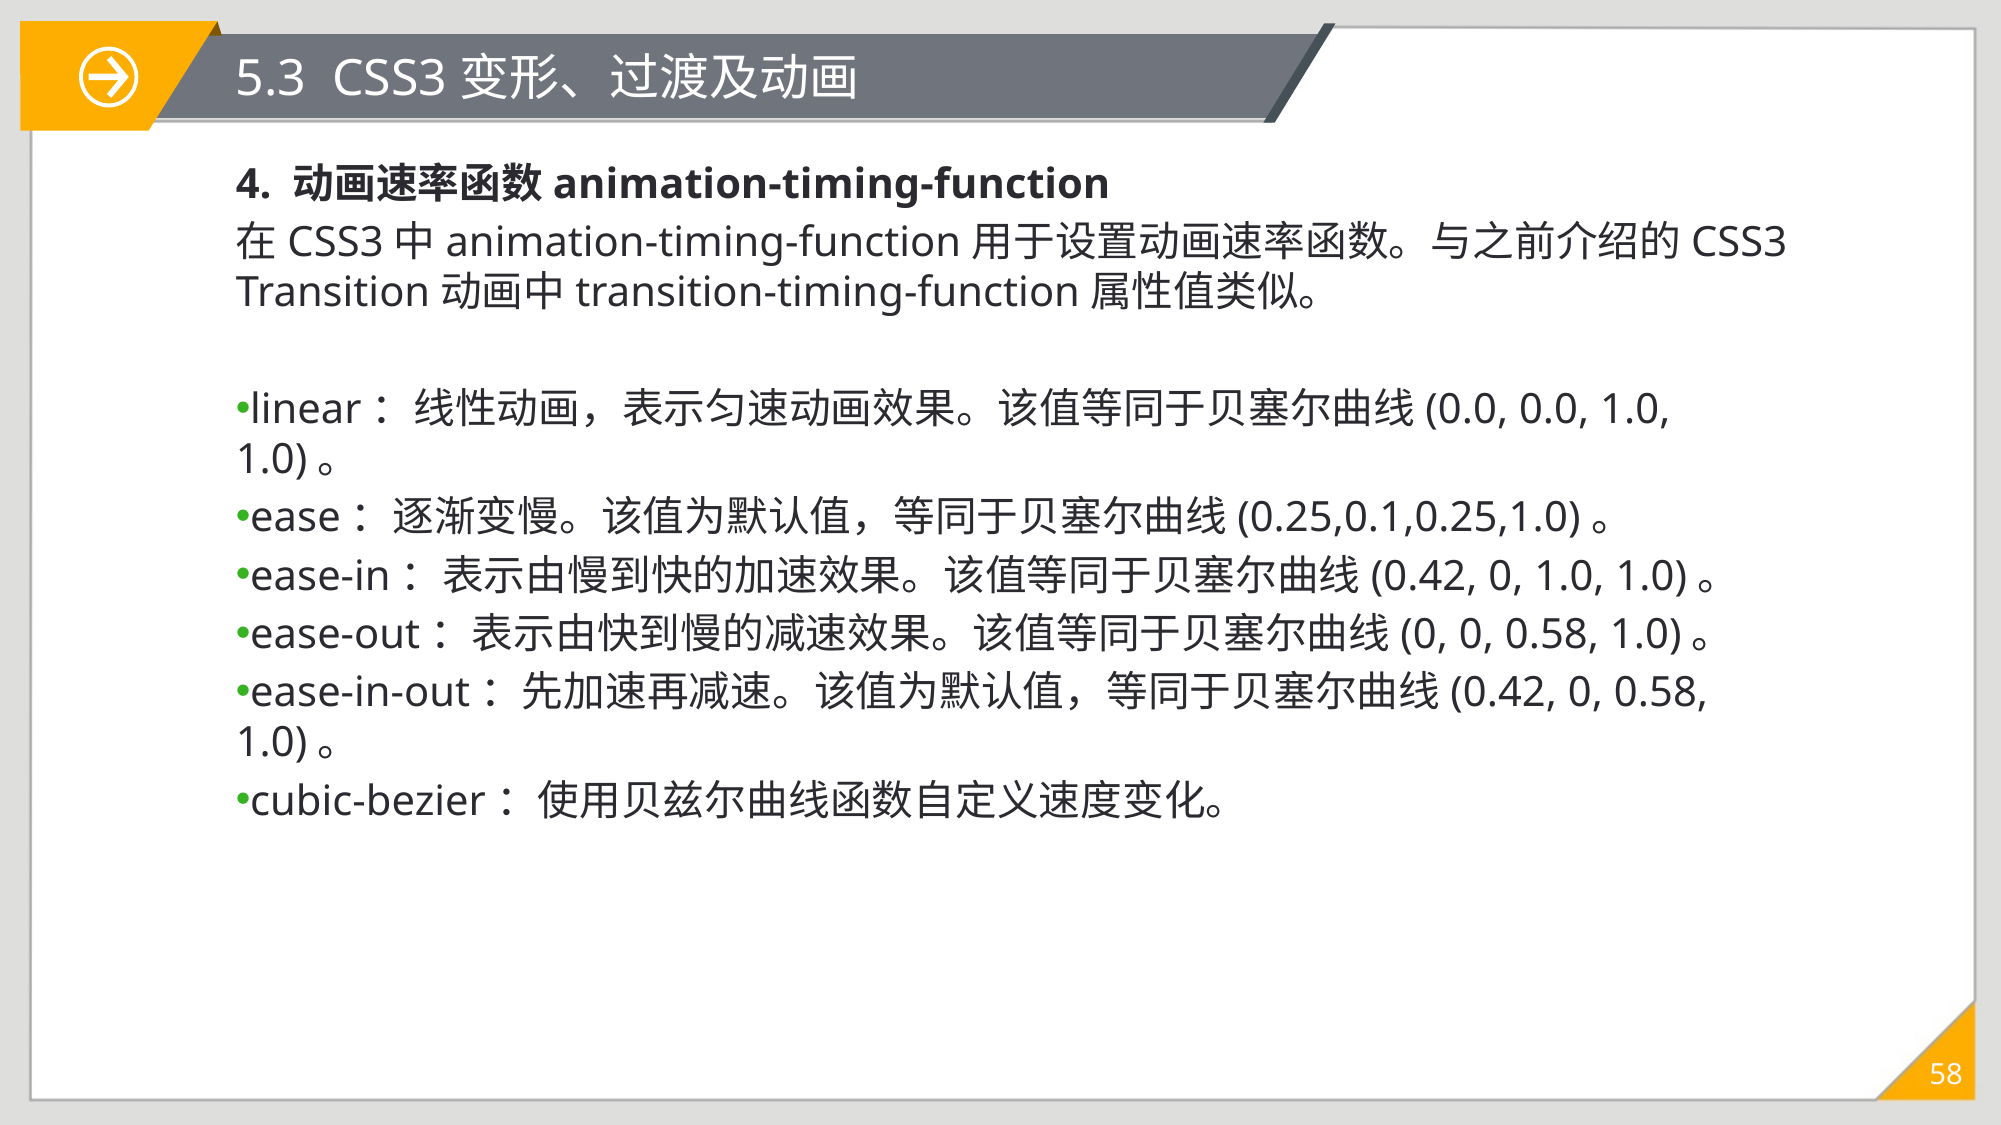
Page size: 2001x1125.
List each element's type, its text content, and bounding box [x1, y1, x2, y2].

picture [0, 0, 2001, 1125]
title 5.3 CSS3变形、过渡及动画 [220, 37, 1690, 113]
list 4. 动画速率函数animation-timing-function 在CSS3中animation-timing-function用于设置动画速率函数。与之前介绍的CSS3 Transition动画中transition-timing-function属性值类似。 linear：线性动画，表示匀速动画效果。该值等同于贝塞尔曲线(0.0, 0.0, 1.0, 1.0)。 ease：逐渐变慢。该值为默认值，等同于贝塞尔曲线(0.25,0.1,0.25,1.0)。 ease-in：表示由慢到快的加速效果。该值等同于贝塞尔曲线(0.42, 0, 1.0, 1.0)。 ease-out：表示由快到慢的减速效果。该值等同于贝塞尔曲线(0, 0, 0.58, 1.0)。 ease-in-out：先加速再减速。该值为默认值，等同于贝塞尔曲线(0.42, 0, 0.58, 1.0)。 cubic-bezier：使用贝兹尔曲线函数自定义速度变化。 [220, 149, 1816, 917]
